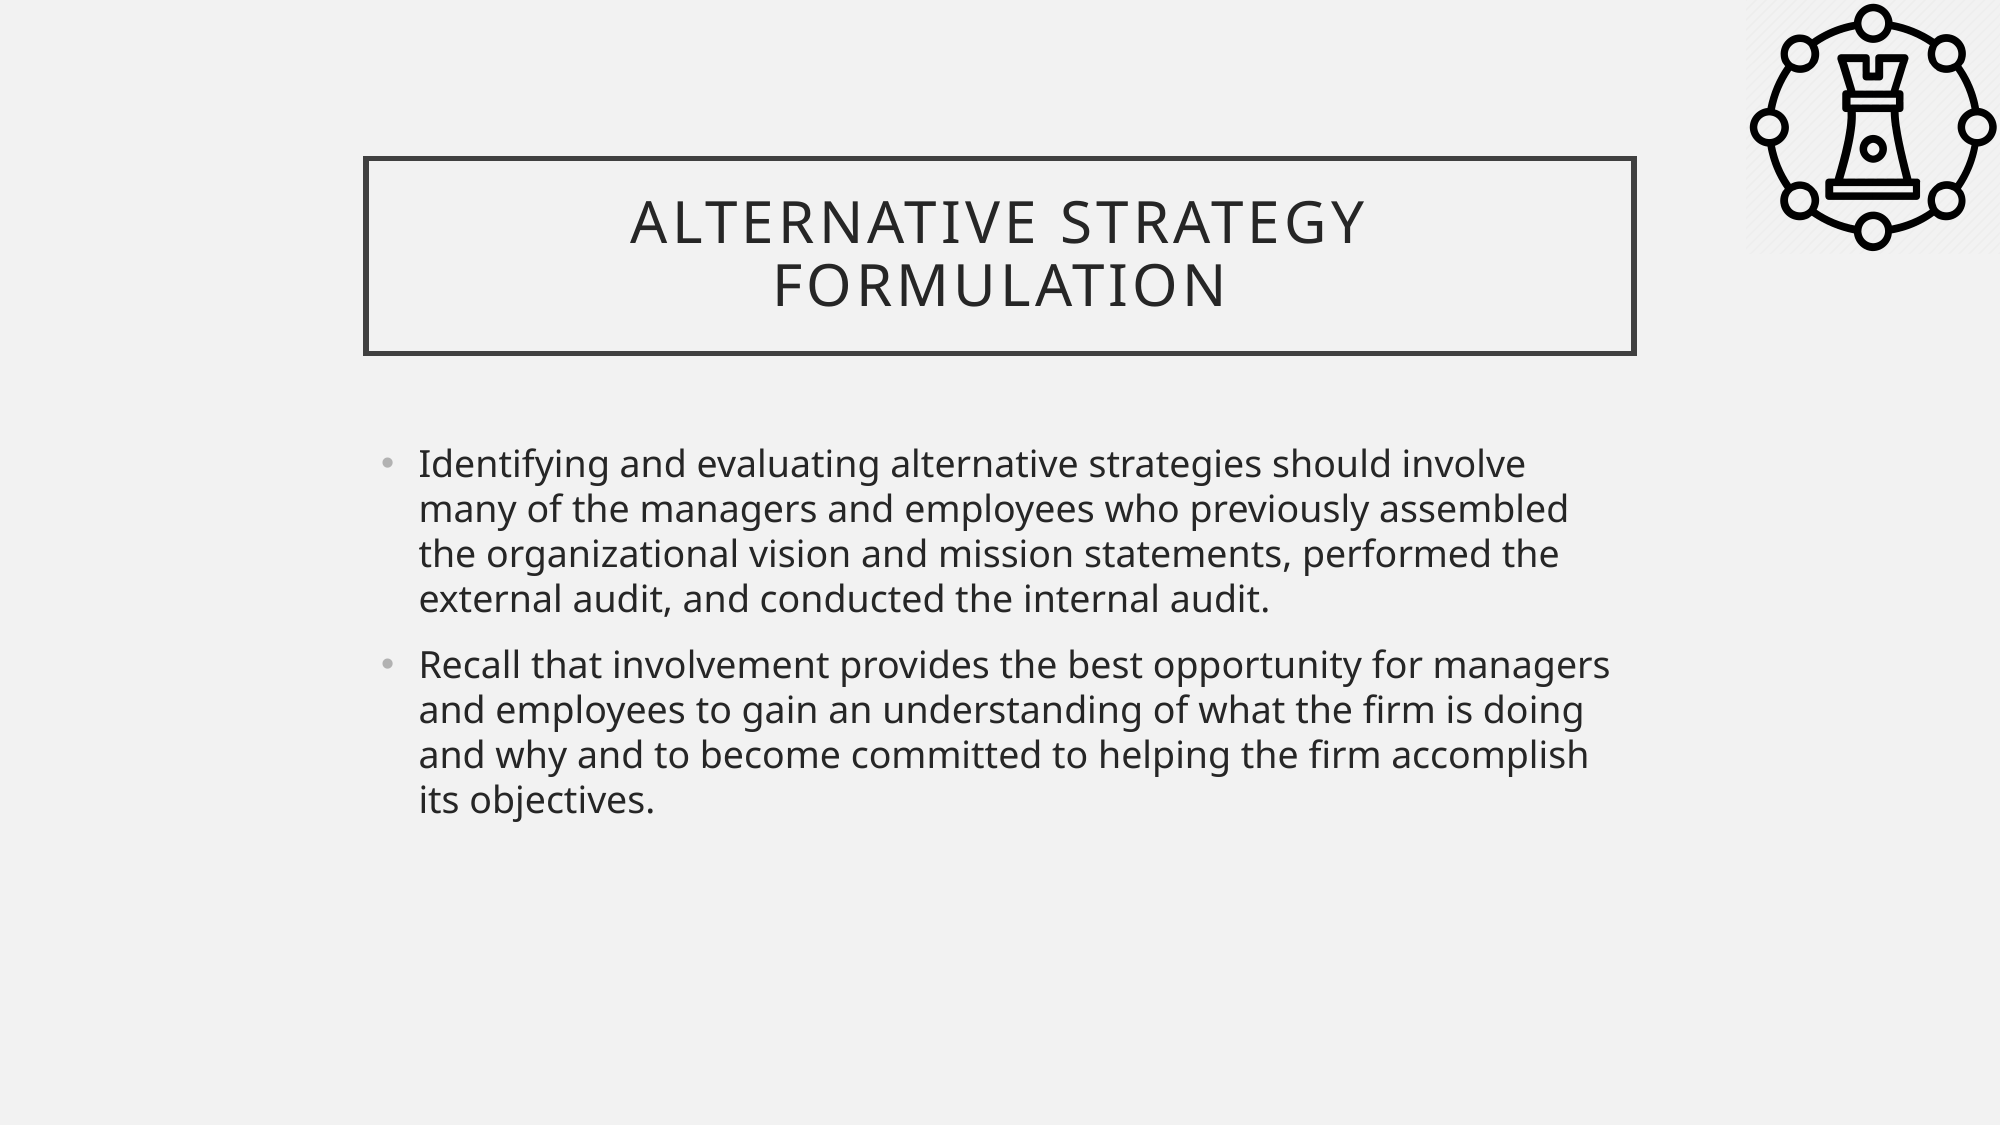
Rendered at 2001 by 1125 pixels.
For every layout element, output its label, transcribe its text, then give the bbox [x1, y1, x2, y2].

picture [1746, 0, 2000, 254]
list Identifying and evaluating alternative strategies should involve many of the managers and employees who previously assembled the organizational vision and mission statements, performed the external audit, and conducted the internal audit. Recall that involvement provides the best opportunity for managers and employees to gain an understanding of what the firm is doing and why and to become committed to helping the firm accomplish its objectives. [366, 432, 1634, 942]
title Alternative strategy formulation [363, 156, 1637, 356]
